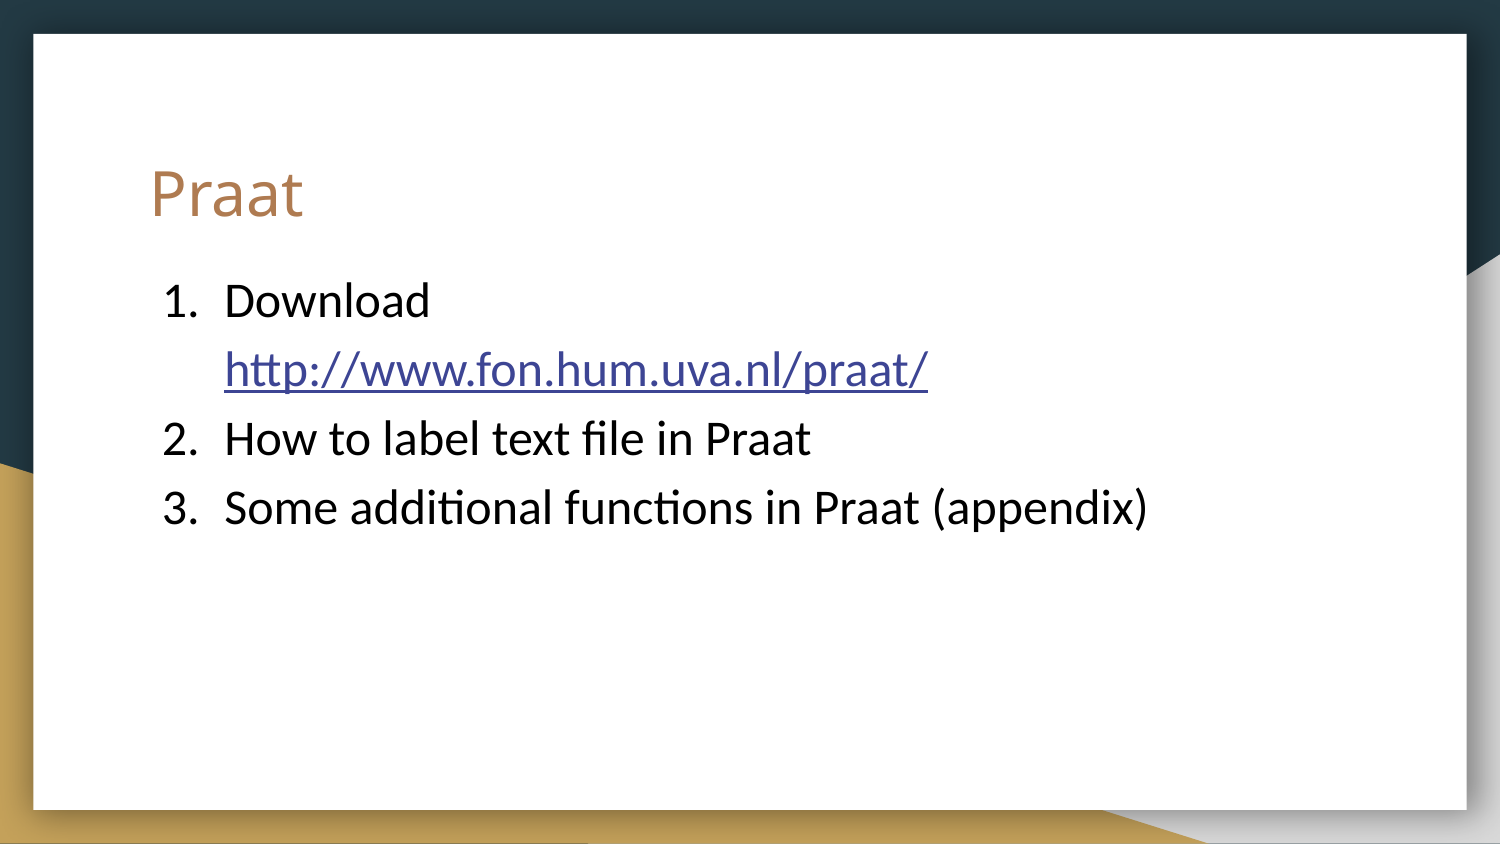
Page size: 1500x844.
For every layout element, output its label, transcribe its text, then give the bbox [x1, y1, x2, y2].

title Praat [134, 138, 1366, 243]
list Download http://www.fon.hum.uva.nl/praat/ How to label text file in Praat Some additional functions in Praat (appendix) [134, 243, 1366, 645]
